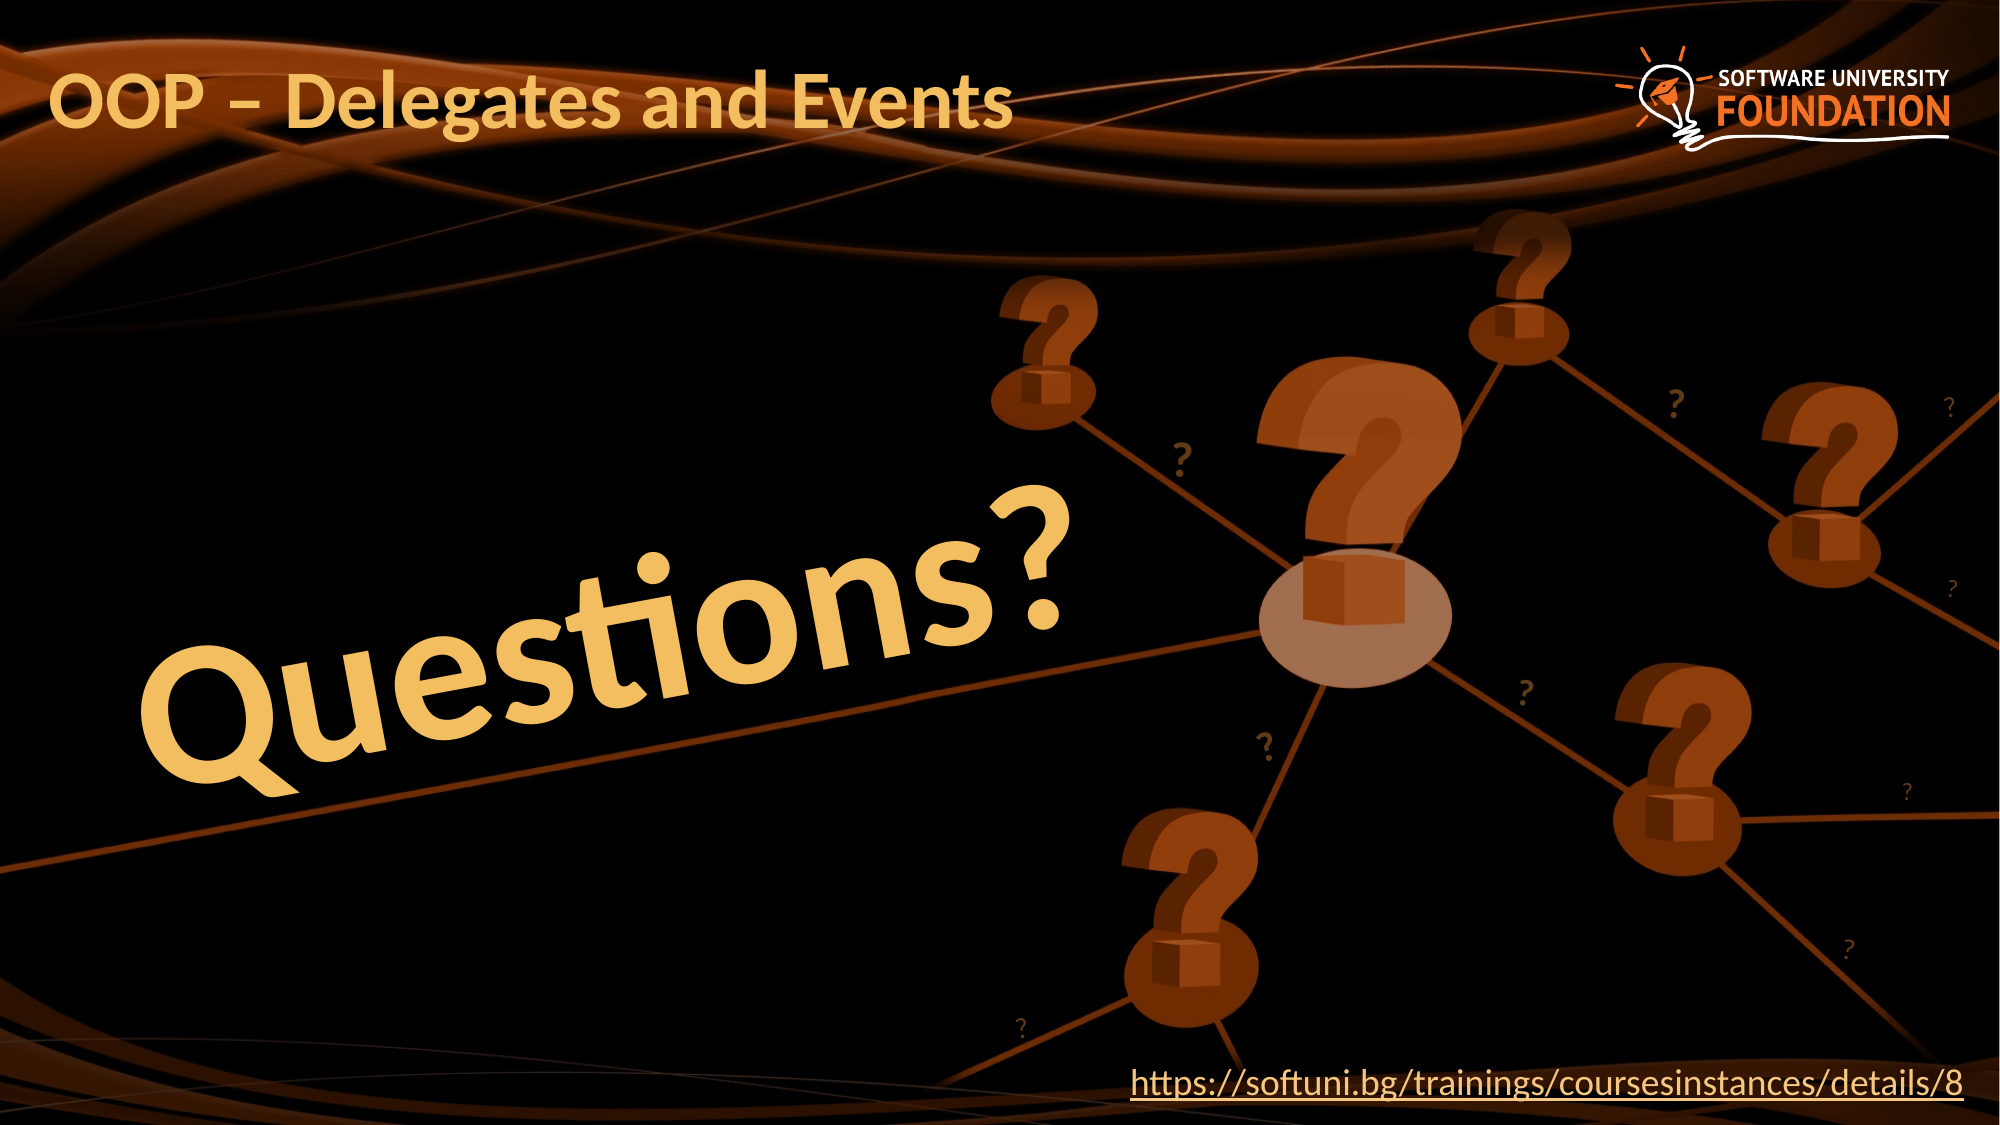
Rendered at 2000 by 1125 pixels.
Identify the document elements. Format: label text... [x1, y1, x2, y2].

title OOP – Delegates and Events [30, 19, 1595, 185]
picture [0, 0, 2000, 1125]
list https://softuni.bg/trainings/coursesinstances/details/8 [250, 1050, 1971, 1110]
